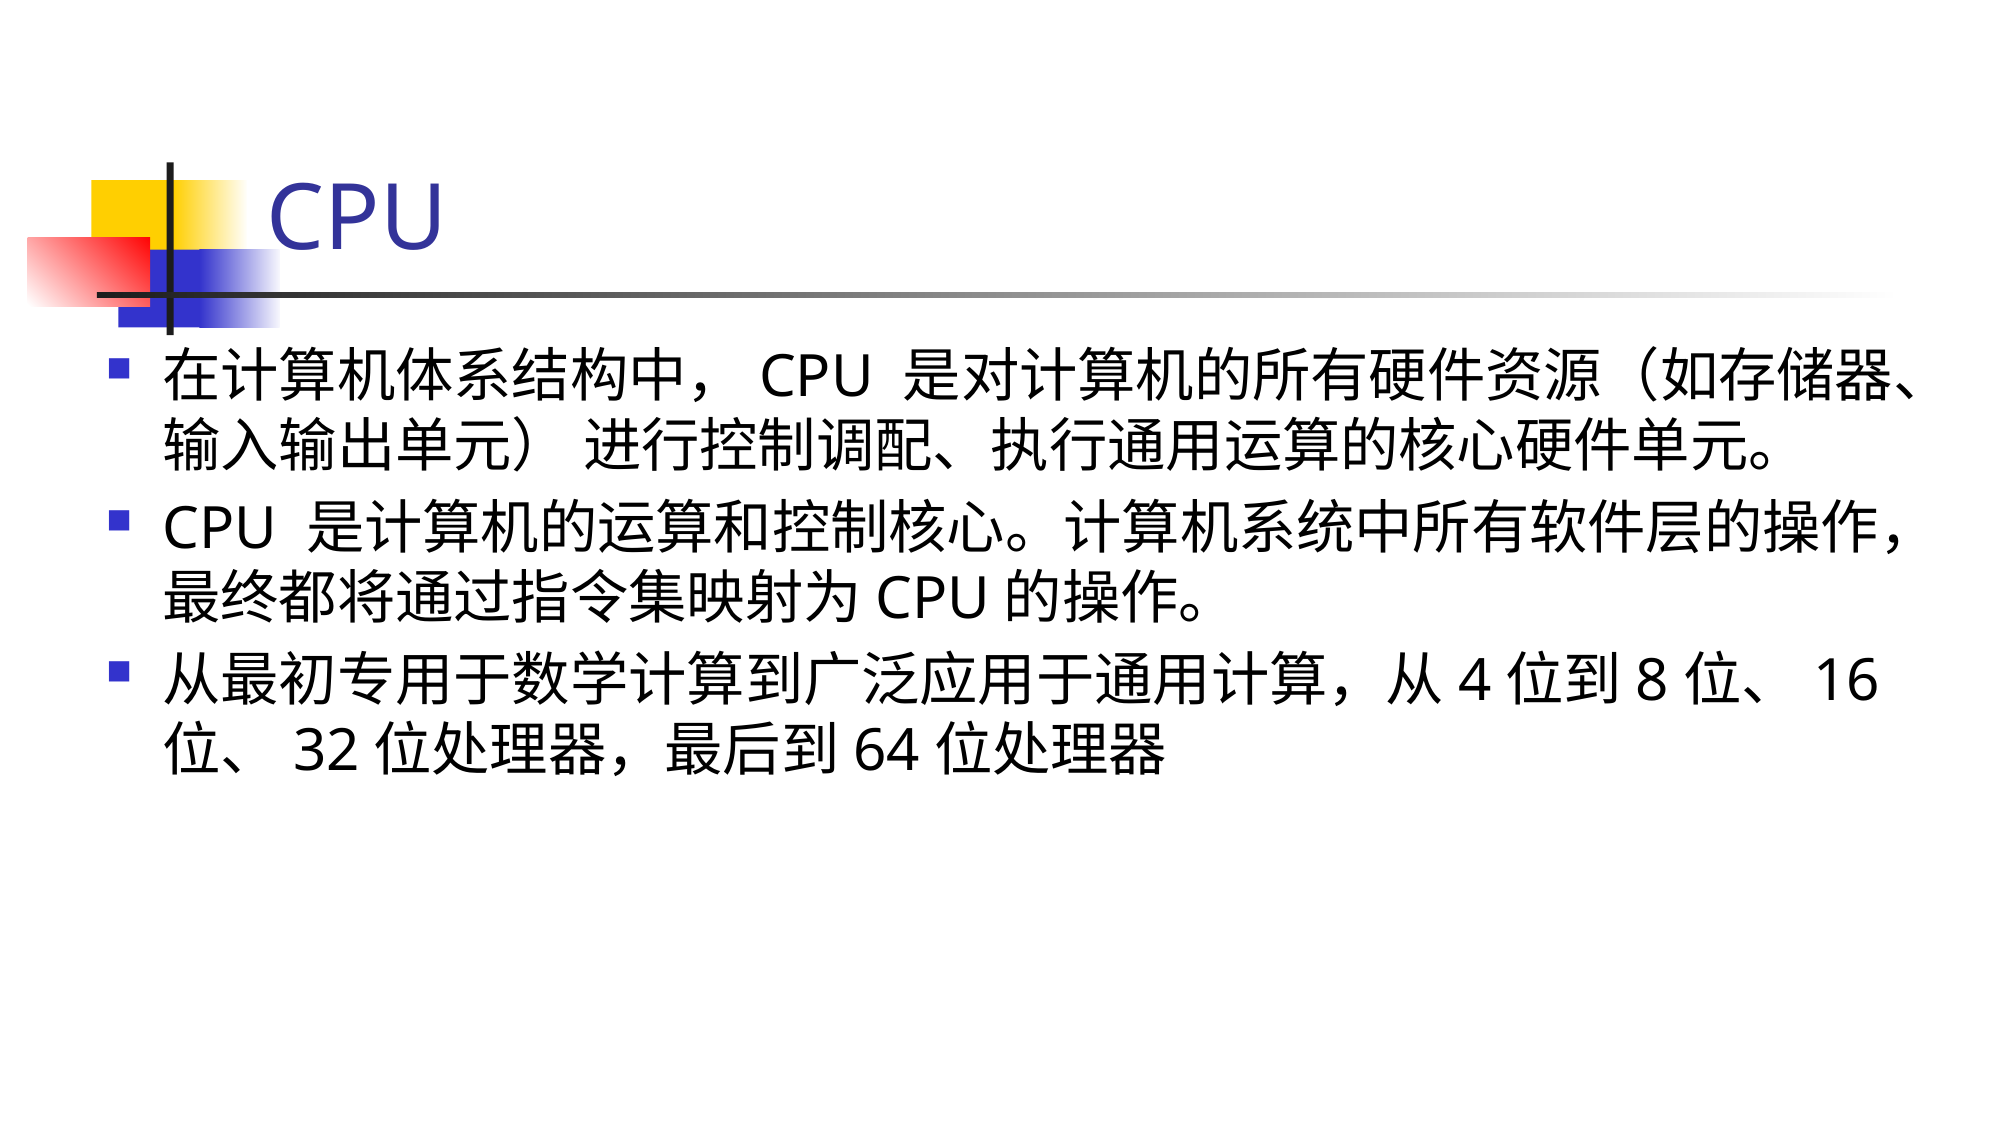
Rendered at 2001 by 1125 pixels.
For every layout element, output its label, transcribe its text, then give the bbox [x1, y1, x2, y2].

list 在计算机体系结构中，CPU 是对计算机的所有硬件资源（如存储器、输入输出单元） 进行控制调配、执行通用运算的核心硬件单元。 CPU 是计算机的运算和控制核心。计算机系统中所有软件层的操作，最终都将通过指令集映射为CPU的操作。 从最初专用于数学计算到广泛应用于通用计算，从4位到8位、16位、32位处理器，最后到64位处理器 [91, 331, 1959, 1006]
title CPU [251, 35, 1957, 275]
